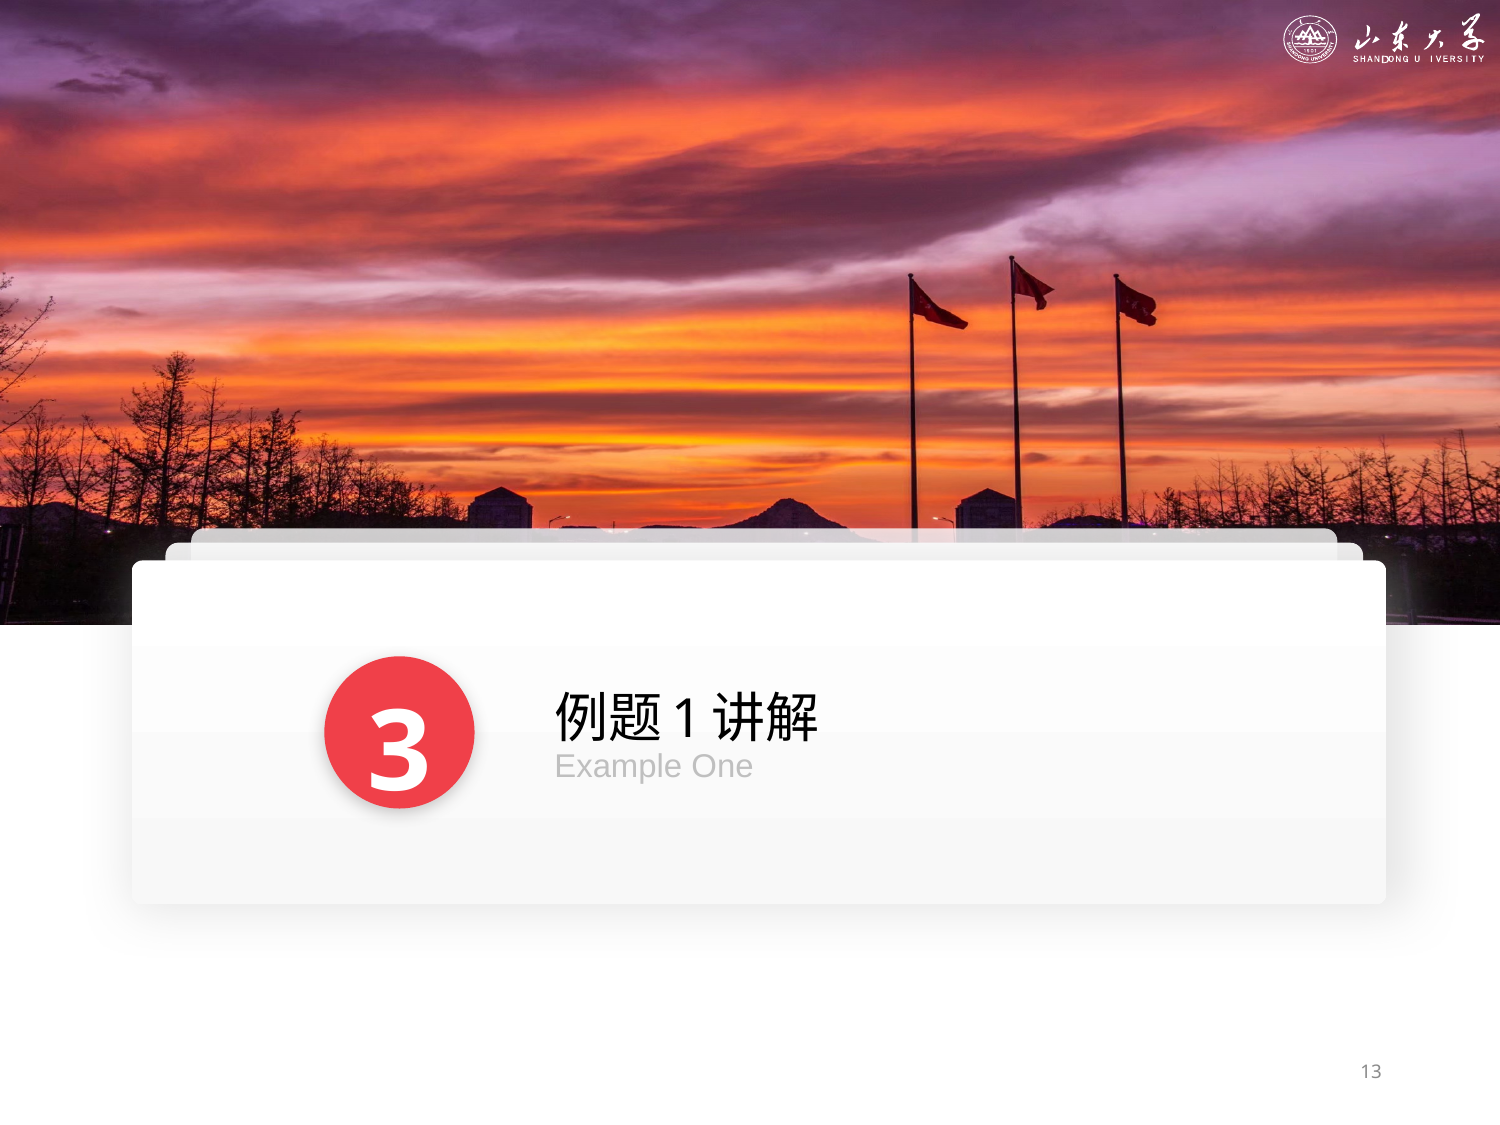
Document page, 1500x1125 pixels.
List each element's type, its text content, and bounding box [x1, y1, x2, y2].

picture [0, 0, 1500, 625]
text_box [1283, 12, 1485, 64]
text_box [131, 528, 1387, 939]
slide_number 13 [1059, 1042, 1397, 1103]
chart [226, 615, 585, 825]
